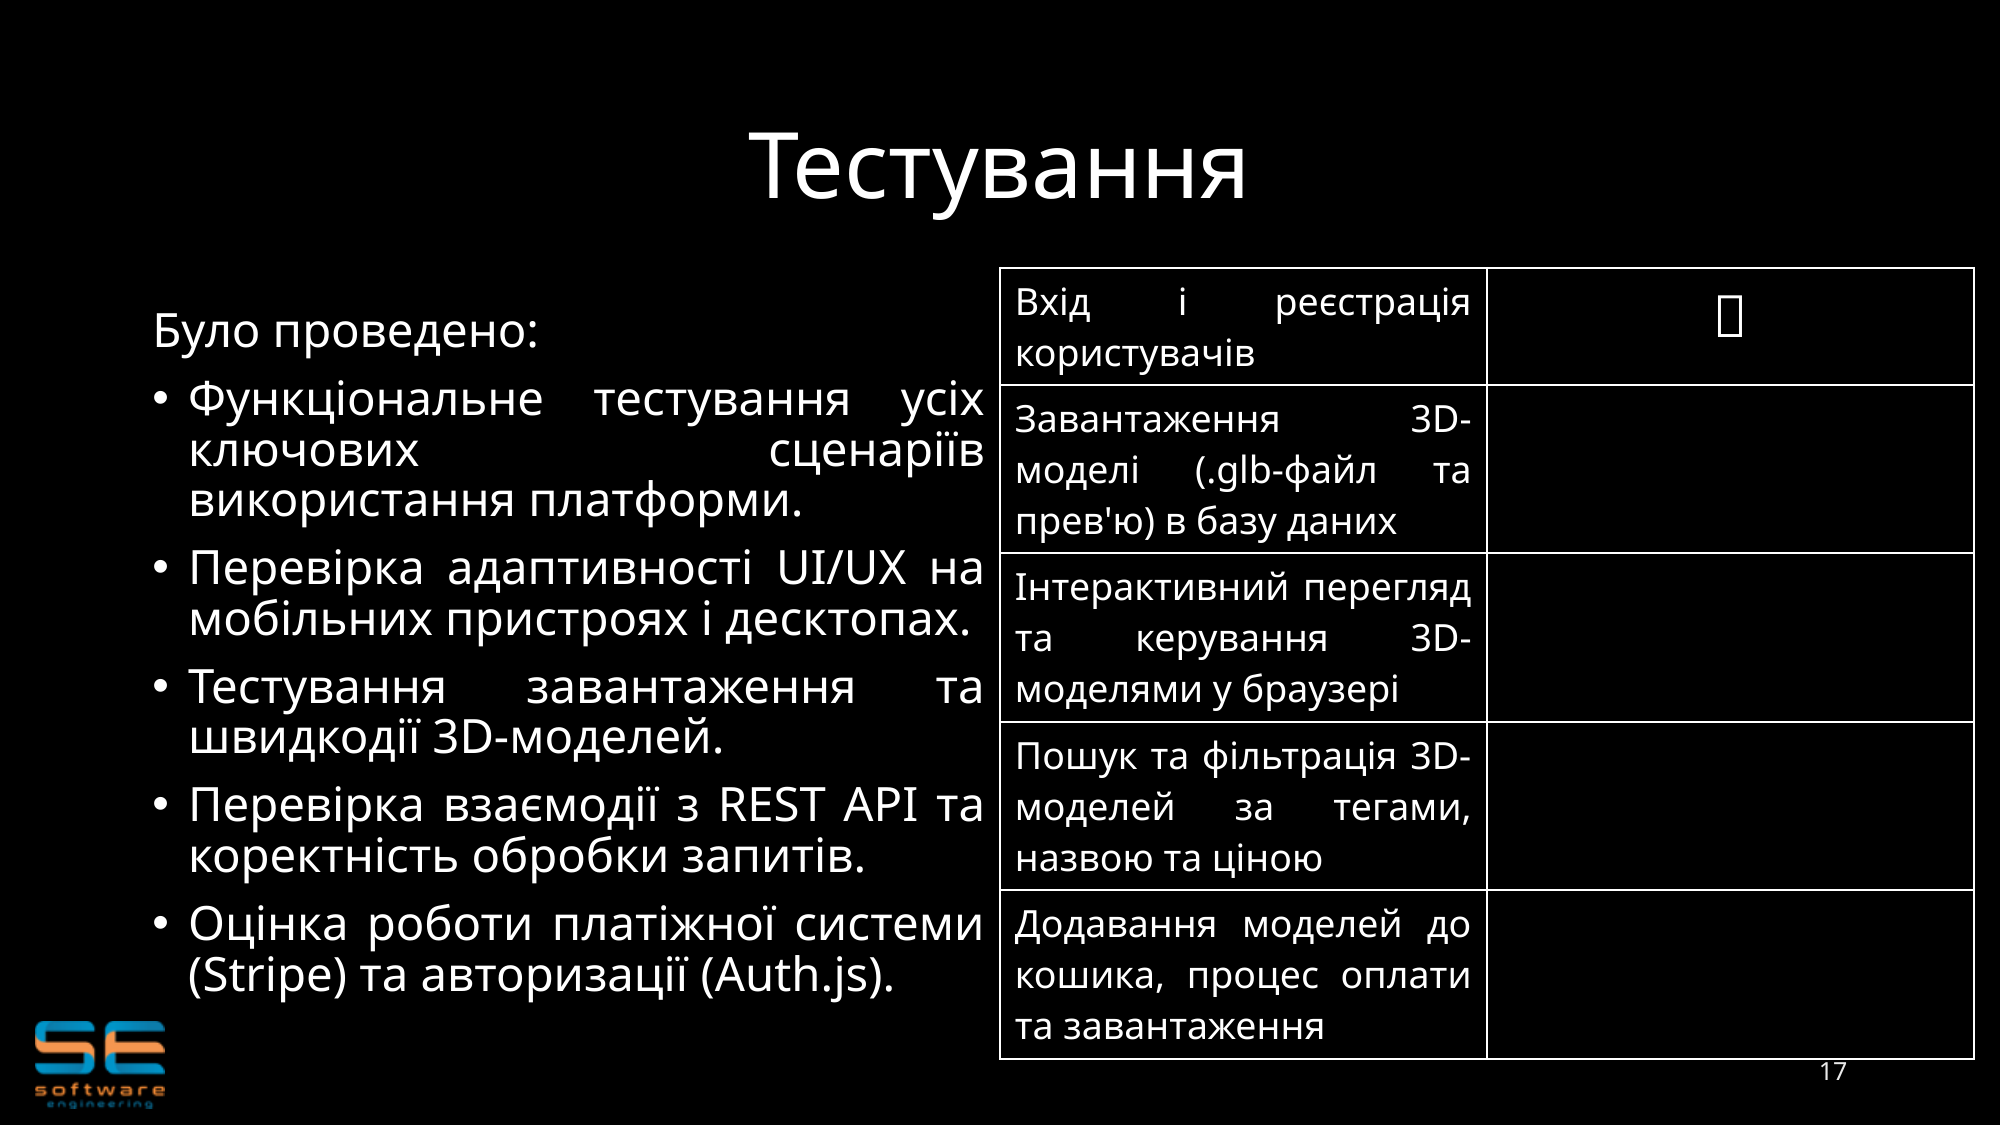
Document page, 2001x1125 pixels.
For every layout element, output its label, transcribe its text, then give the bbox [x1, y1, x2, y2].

table_cell Інтерактивний перегляд та керування 3D-моделями у браузері [1001, 554, 1486, 721]
list Було проведено: Функціональне тестування усіх ключових сценаріїв використання платформи. Перевірка адаптивності UI/UX на мобільних пристроях і десктопах. Тестування завантаження та швидкодії 3D-моделей. Перевірка взаємодії з REST API та коректність обробки запитів. Оцінка роботи платіжної системи (Stripe) та авторизації (Auth.js). [137, 299, 999, 1014]
table_cell ✅ [1488, 554, 1973, 721]
table_header Вхід і реєстрація користувачів [1001, 269, 1486, 384]
table_cell ✅ [1488, 386, 1973, 552]
picture [35, 1021, 165, 1109]
table_header ✅ [1488, 269, 1973, 384]
table_cell Пошук та фільтрація 3D-моделей за тегами, назвою та ціною [1001, 723, 1486, 889]
table_cell ✅ [1488, 723, 1973, 889]
table_cell Завантаження 3D-моделі (.glb-файл та прев'ю) в базу даних [1001, 386, 1486, 552]
slide_number 17 [1412, 1060, 1863, 1103]
title Тестування [137, 59, 1863, 278]
table_cell ✅ [1488, 891, 1973, 1058]
table_cell Додавання моделей до кошика, процес оплати та завантаження [1001, 891, 1486, 1058]
